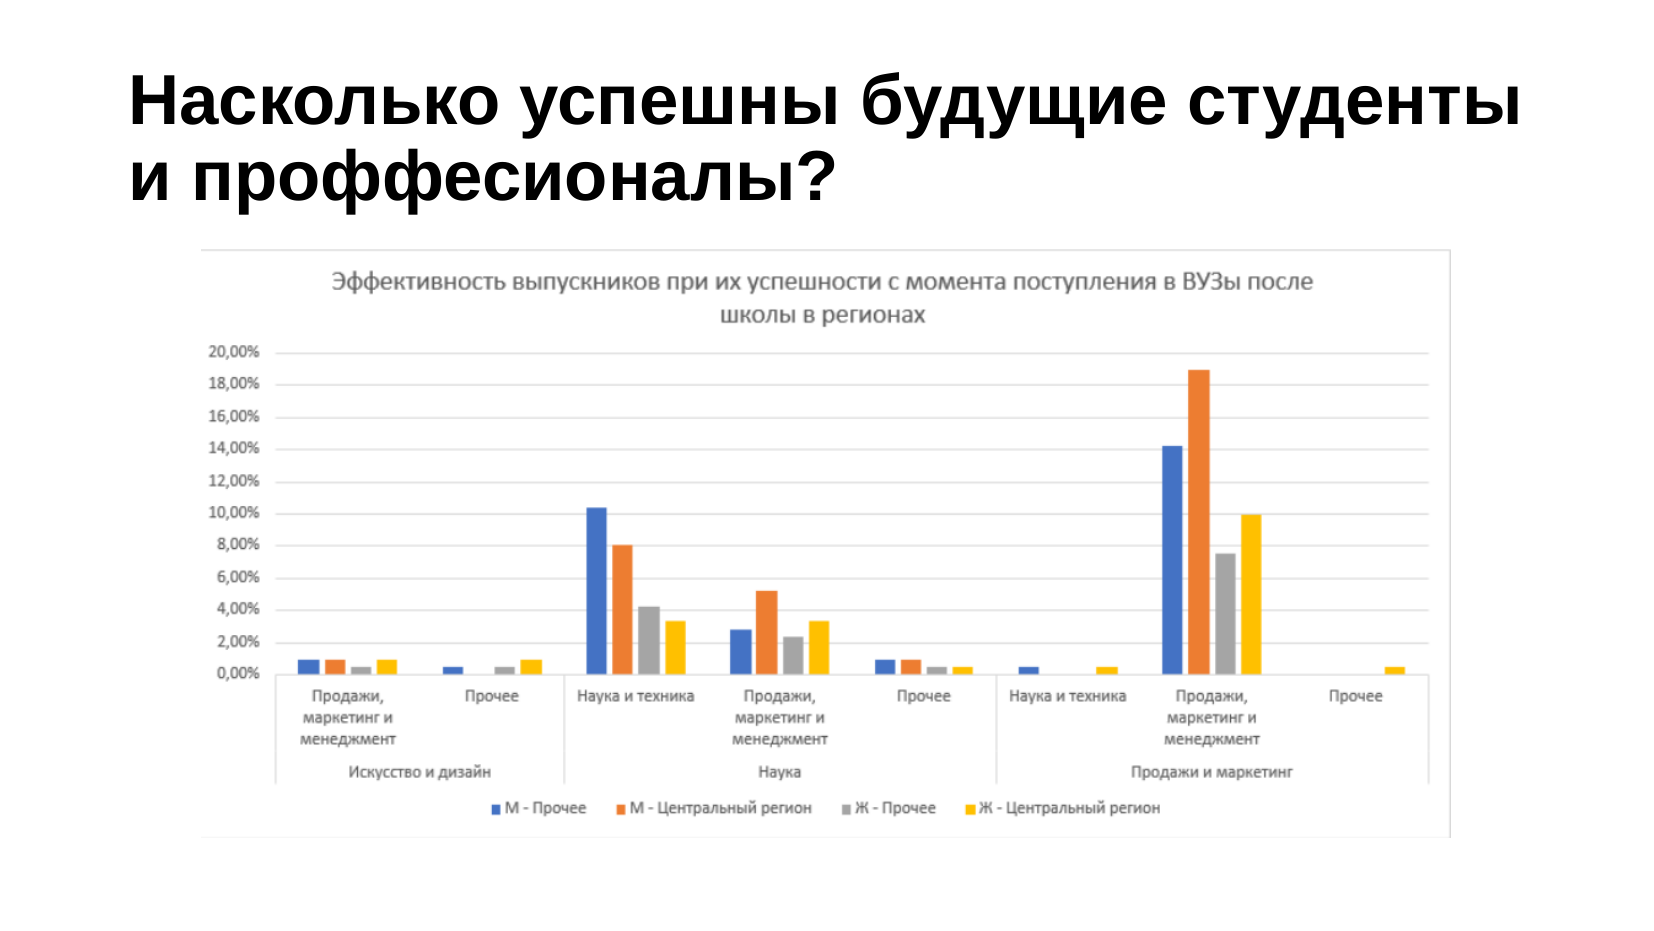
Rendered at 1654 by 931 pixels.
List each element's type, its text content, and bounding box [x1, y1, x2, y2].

title Насколько успешны будущие студенты и проффесионалы? [113, 49, 1540, 230]
picture [201, 247, 1451, 838]
